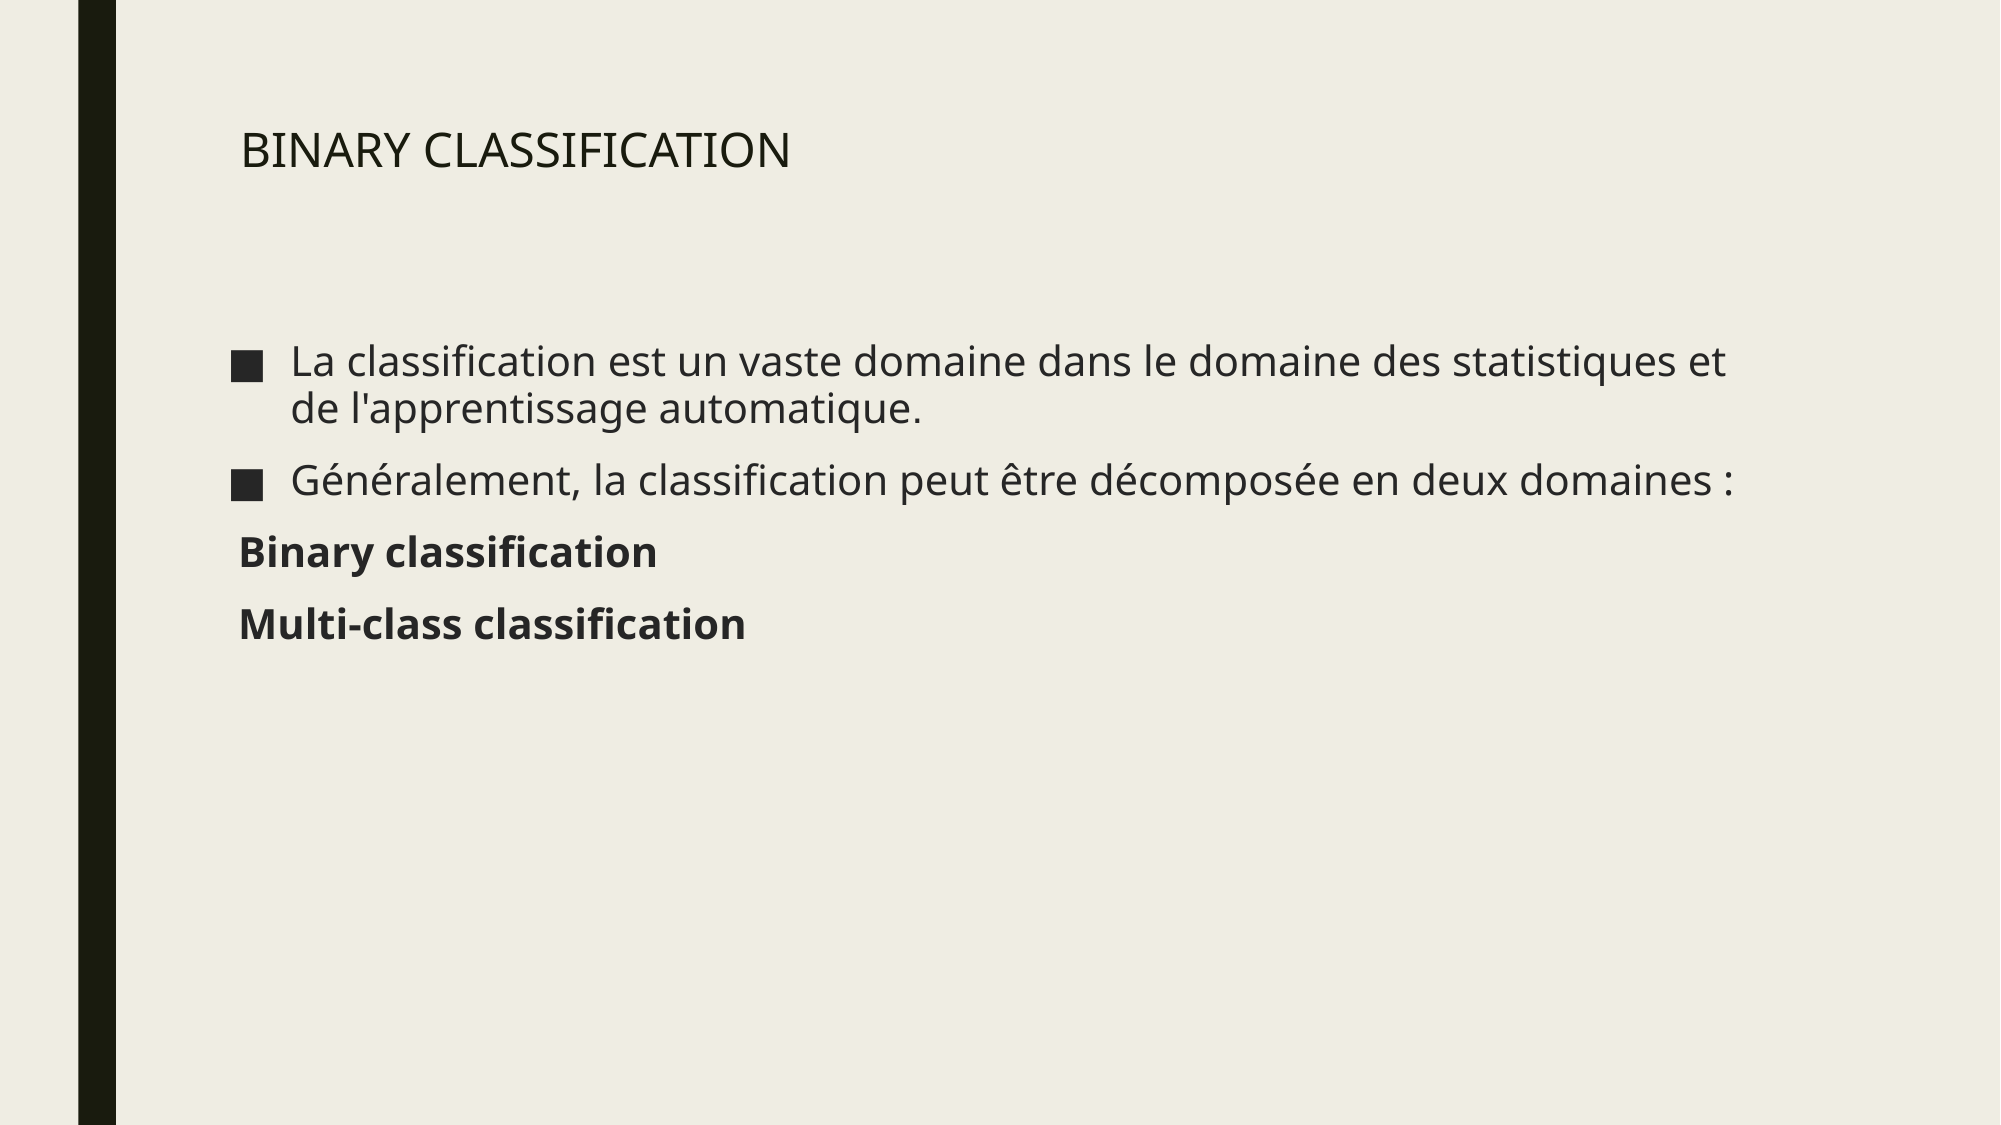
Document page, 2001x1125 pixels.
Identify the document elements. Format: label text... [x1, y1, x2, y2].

title Binary classification [225, 112, 1800, 243]
list La classification est un vaste domaine dans le domaine des statistiques et de l'apprentissage automatique. Généralement, la classification peut être décomposée en deux domaines : Binary classification Multi-class classification [212, 331, 1788, 919]
